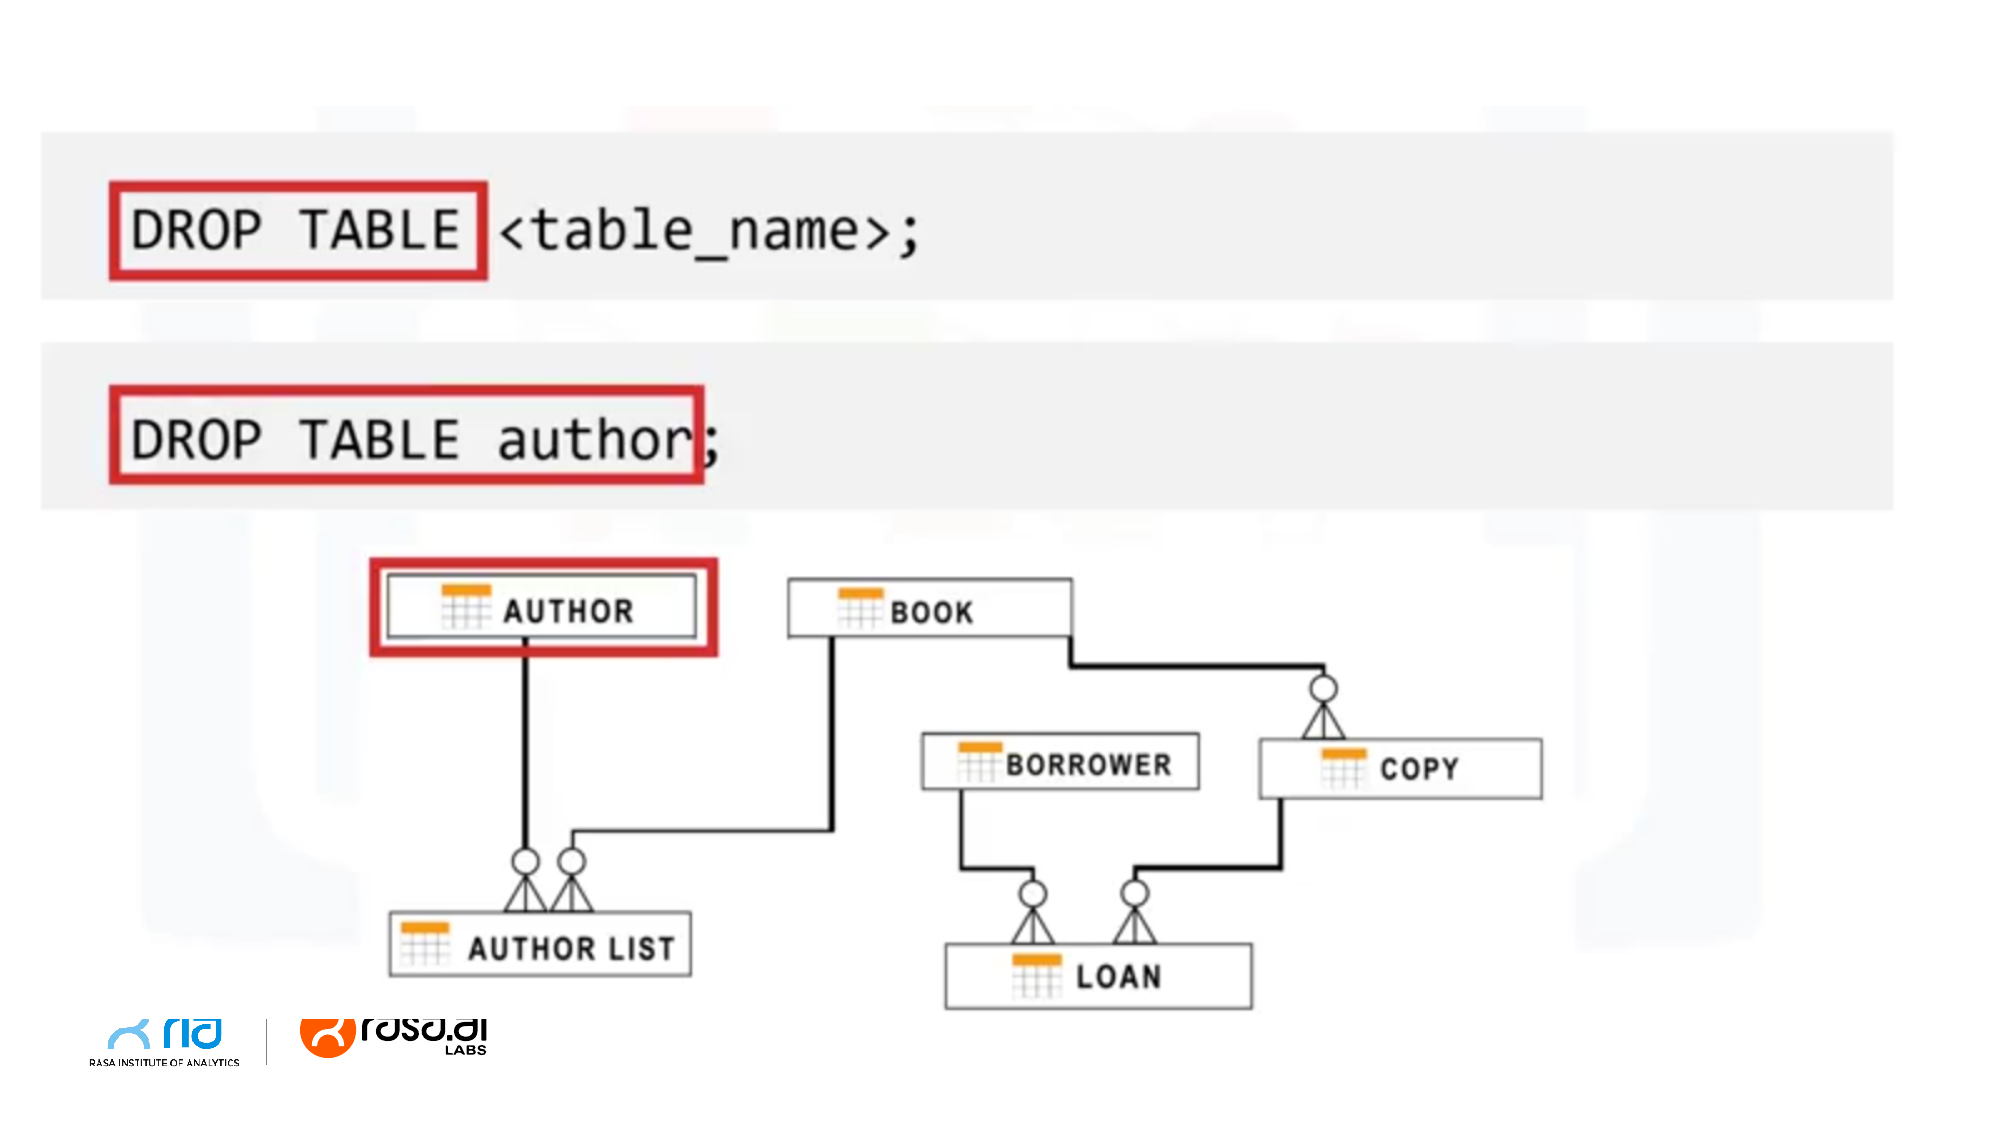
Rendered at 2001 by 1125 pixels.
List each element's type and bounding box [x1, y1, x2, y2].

picture [14, 105, 1986, 1078]
